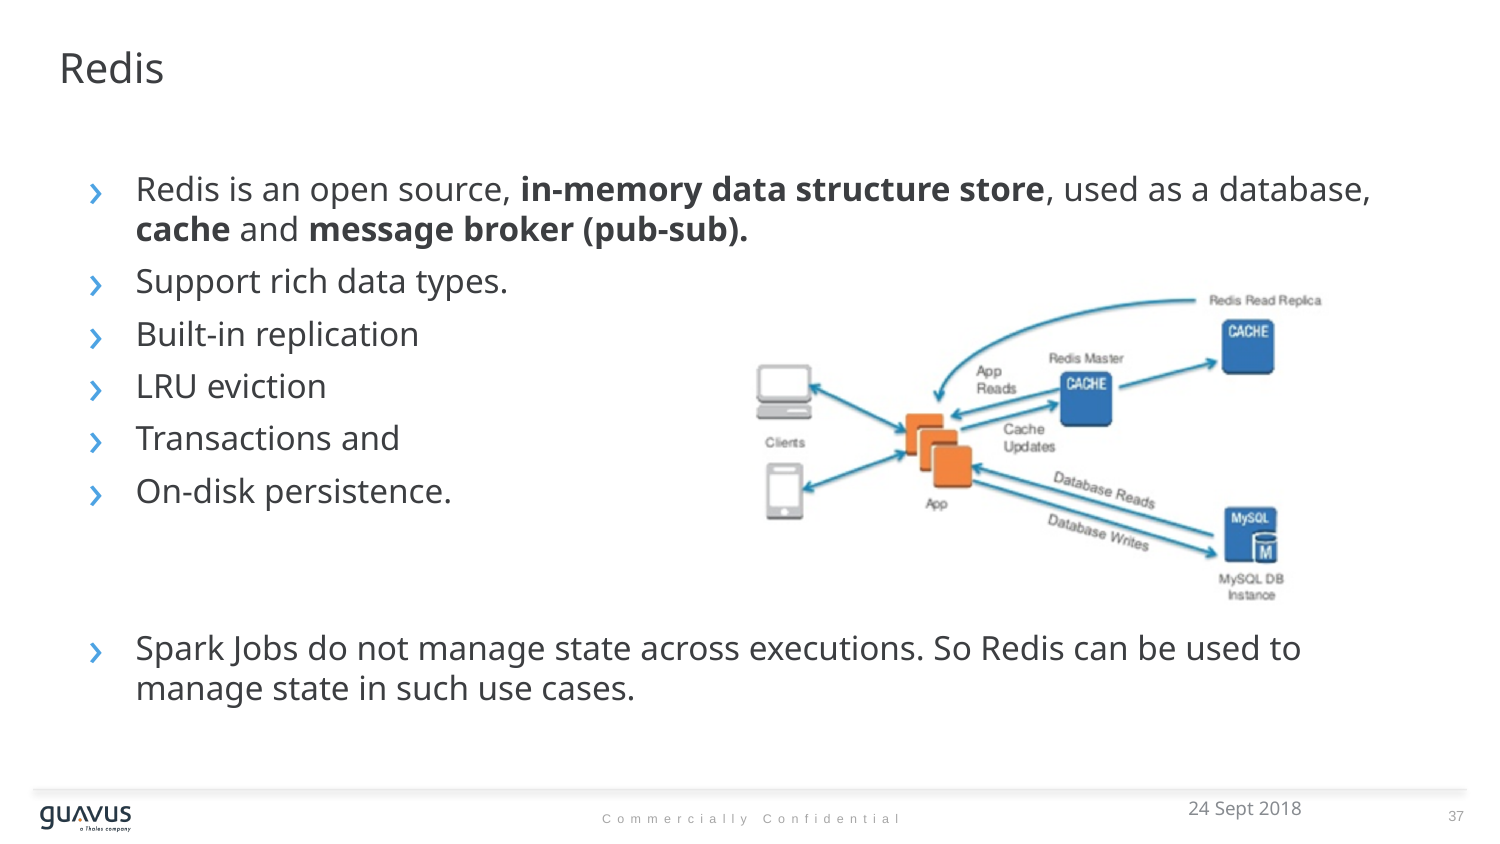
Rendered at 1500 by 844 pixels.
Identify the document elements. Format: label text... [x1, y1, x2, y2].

list Redis is an open source, in-memory data structure store, used as a database, cache and message broker (pub-sub). Support rich data types. Built-in replication LRU eviction Transactions and On-disk persistence. Spark Jobs do not manage state across executions. So Redis can be used to manage state in such use cases. [44, 160, 1444, 740]
picture [743, 275, 1329, 606]
title Redis [43, 10, 1467, 130]
picture [27, 796, 146, 841]
